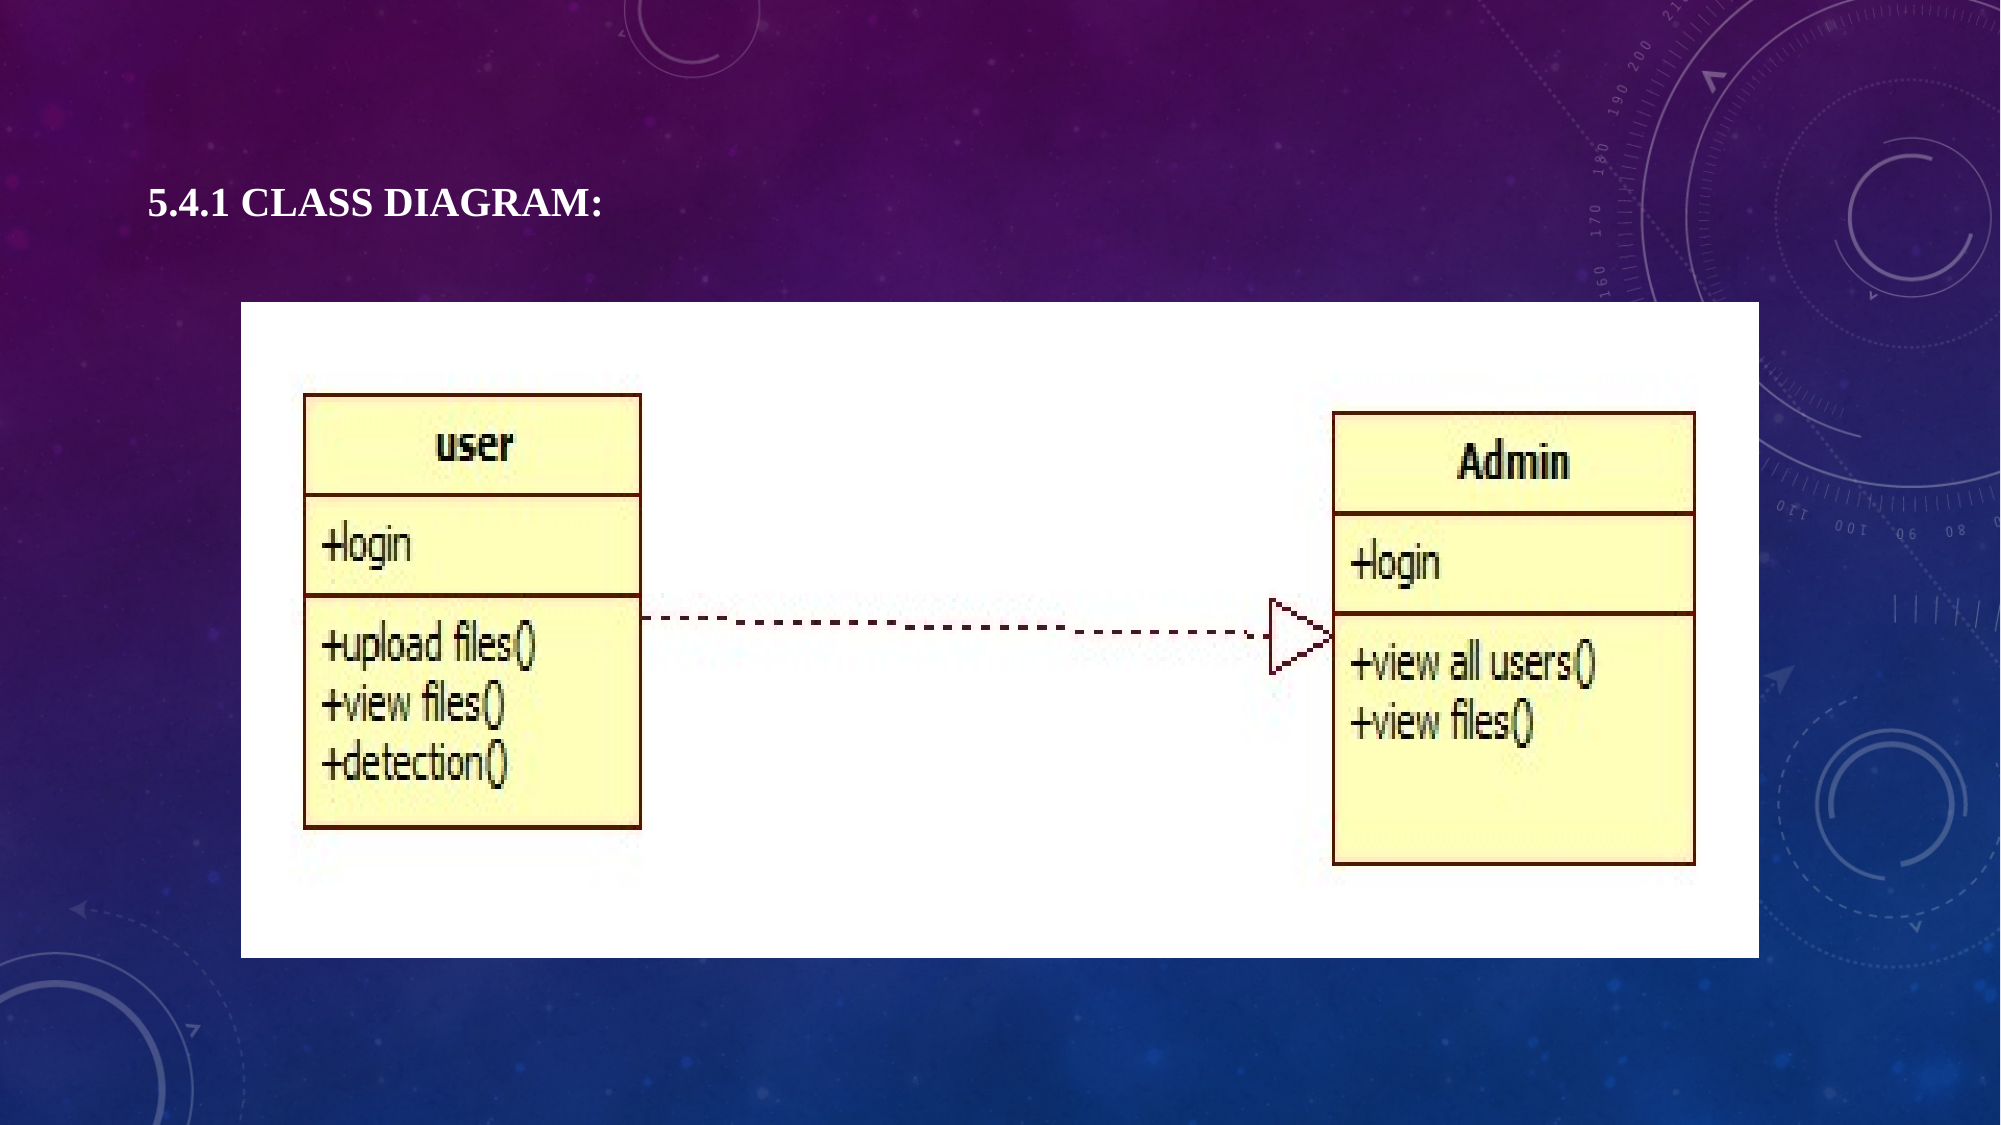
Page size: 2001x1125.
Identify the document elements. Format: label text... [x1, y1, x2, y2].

title 5.4.1 Class Diagram: [132, 167, 1795, 273]
picture [0, 0, 2001, 1125]
